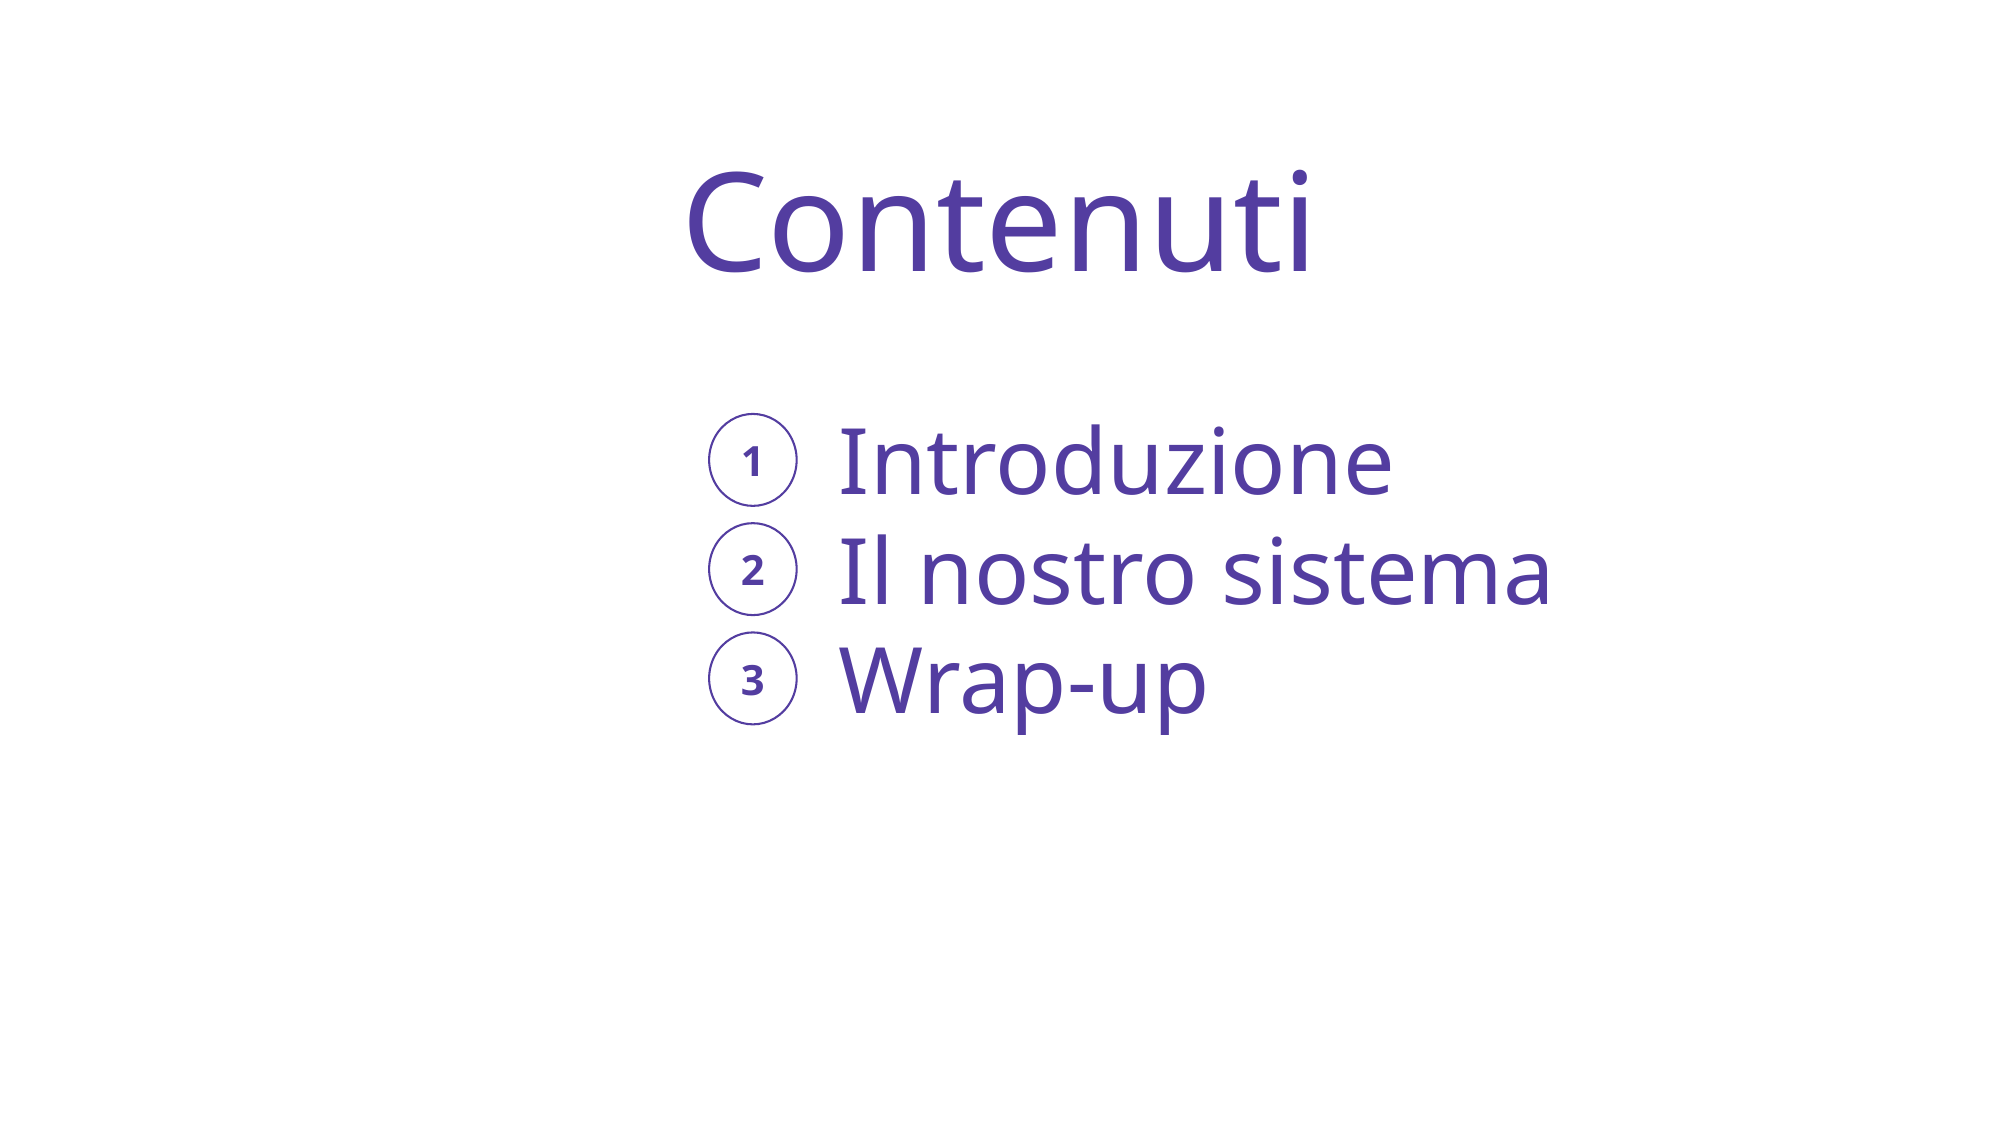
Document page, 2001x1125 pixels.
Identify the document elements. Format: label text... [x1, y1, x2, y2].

text_box Introduzione Il nostro sistema Wrap-up [824, 395, 1571, 740]
text_box 3 [708, 631, 798, 726]
text_box 1 [708, 412, 798, 507]
text_box 2 [708, 522, 798, 617]
text_box Contenuti [500, 145, 1500, 309]
